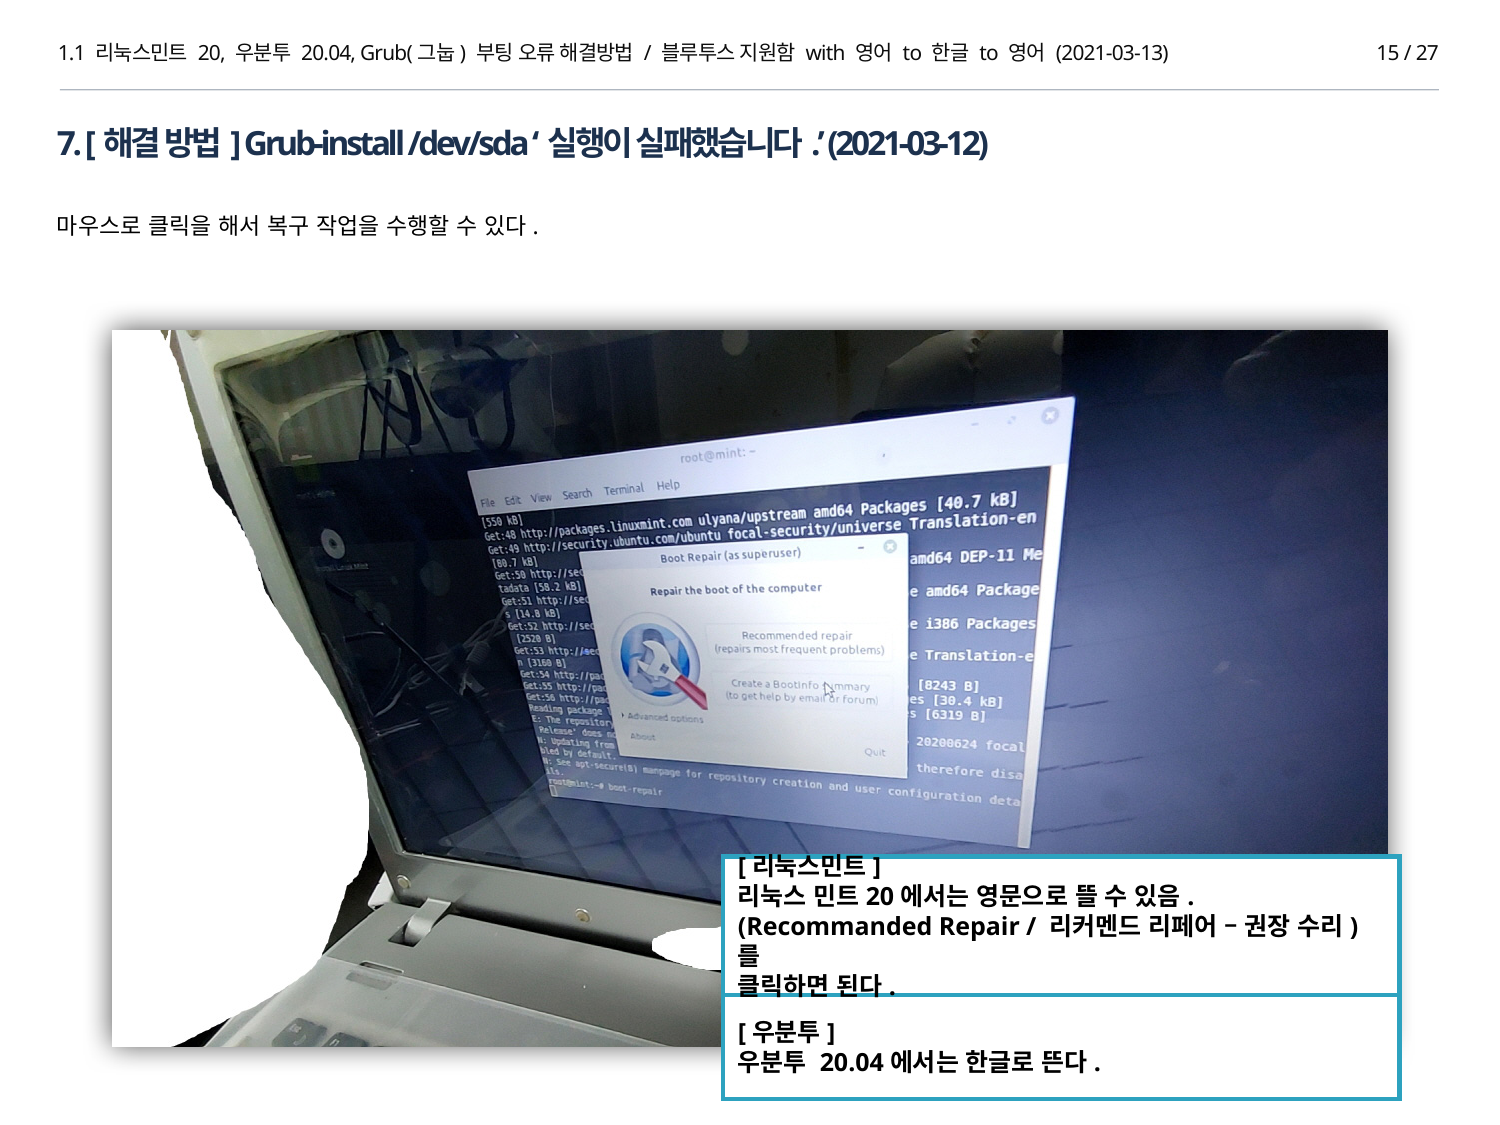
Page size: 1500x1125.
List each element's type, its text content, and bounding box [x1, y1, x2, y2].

text_box 7. [해결 방법] Grub-install /dev/sda ‘실행이 실패했습니다.’ (2021-03-12) [42, 114, 1439, 211]
text_box 15 / 27 [1193, 31, 1454, 75]
text_box [우분투] 우분투 20.04에서는 한글로 뜬다. [721, 997, 1402, 1101]
text_box 마우스로 클릭을 해서 복구 작업을 수행할 수 있다. [42, 185, 1432, 267]
text_box 1.1 리눅스민트 20, 우분투 20.04, Grub(그눕) 부팅 오류 해결방법 / 블루투스 지원함 with 영어 to 한글 to 영어 (2021-03-13) [43, 32, 1193, 72]
picture [112, 330, 1388, 1048]
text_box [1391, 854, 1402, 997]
